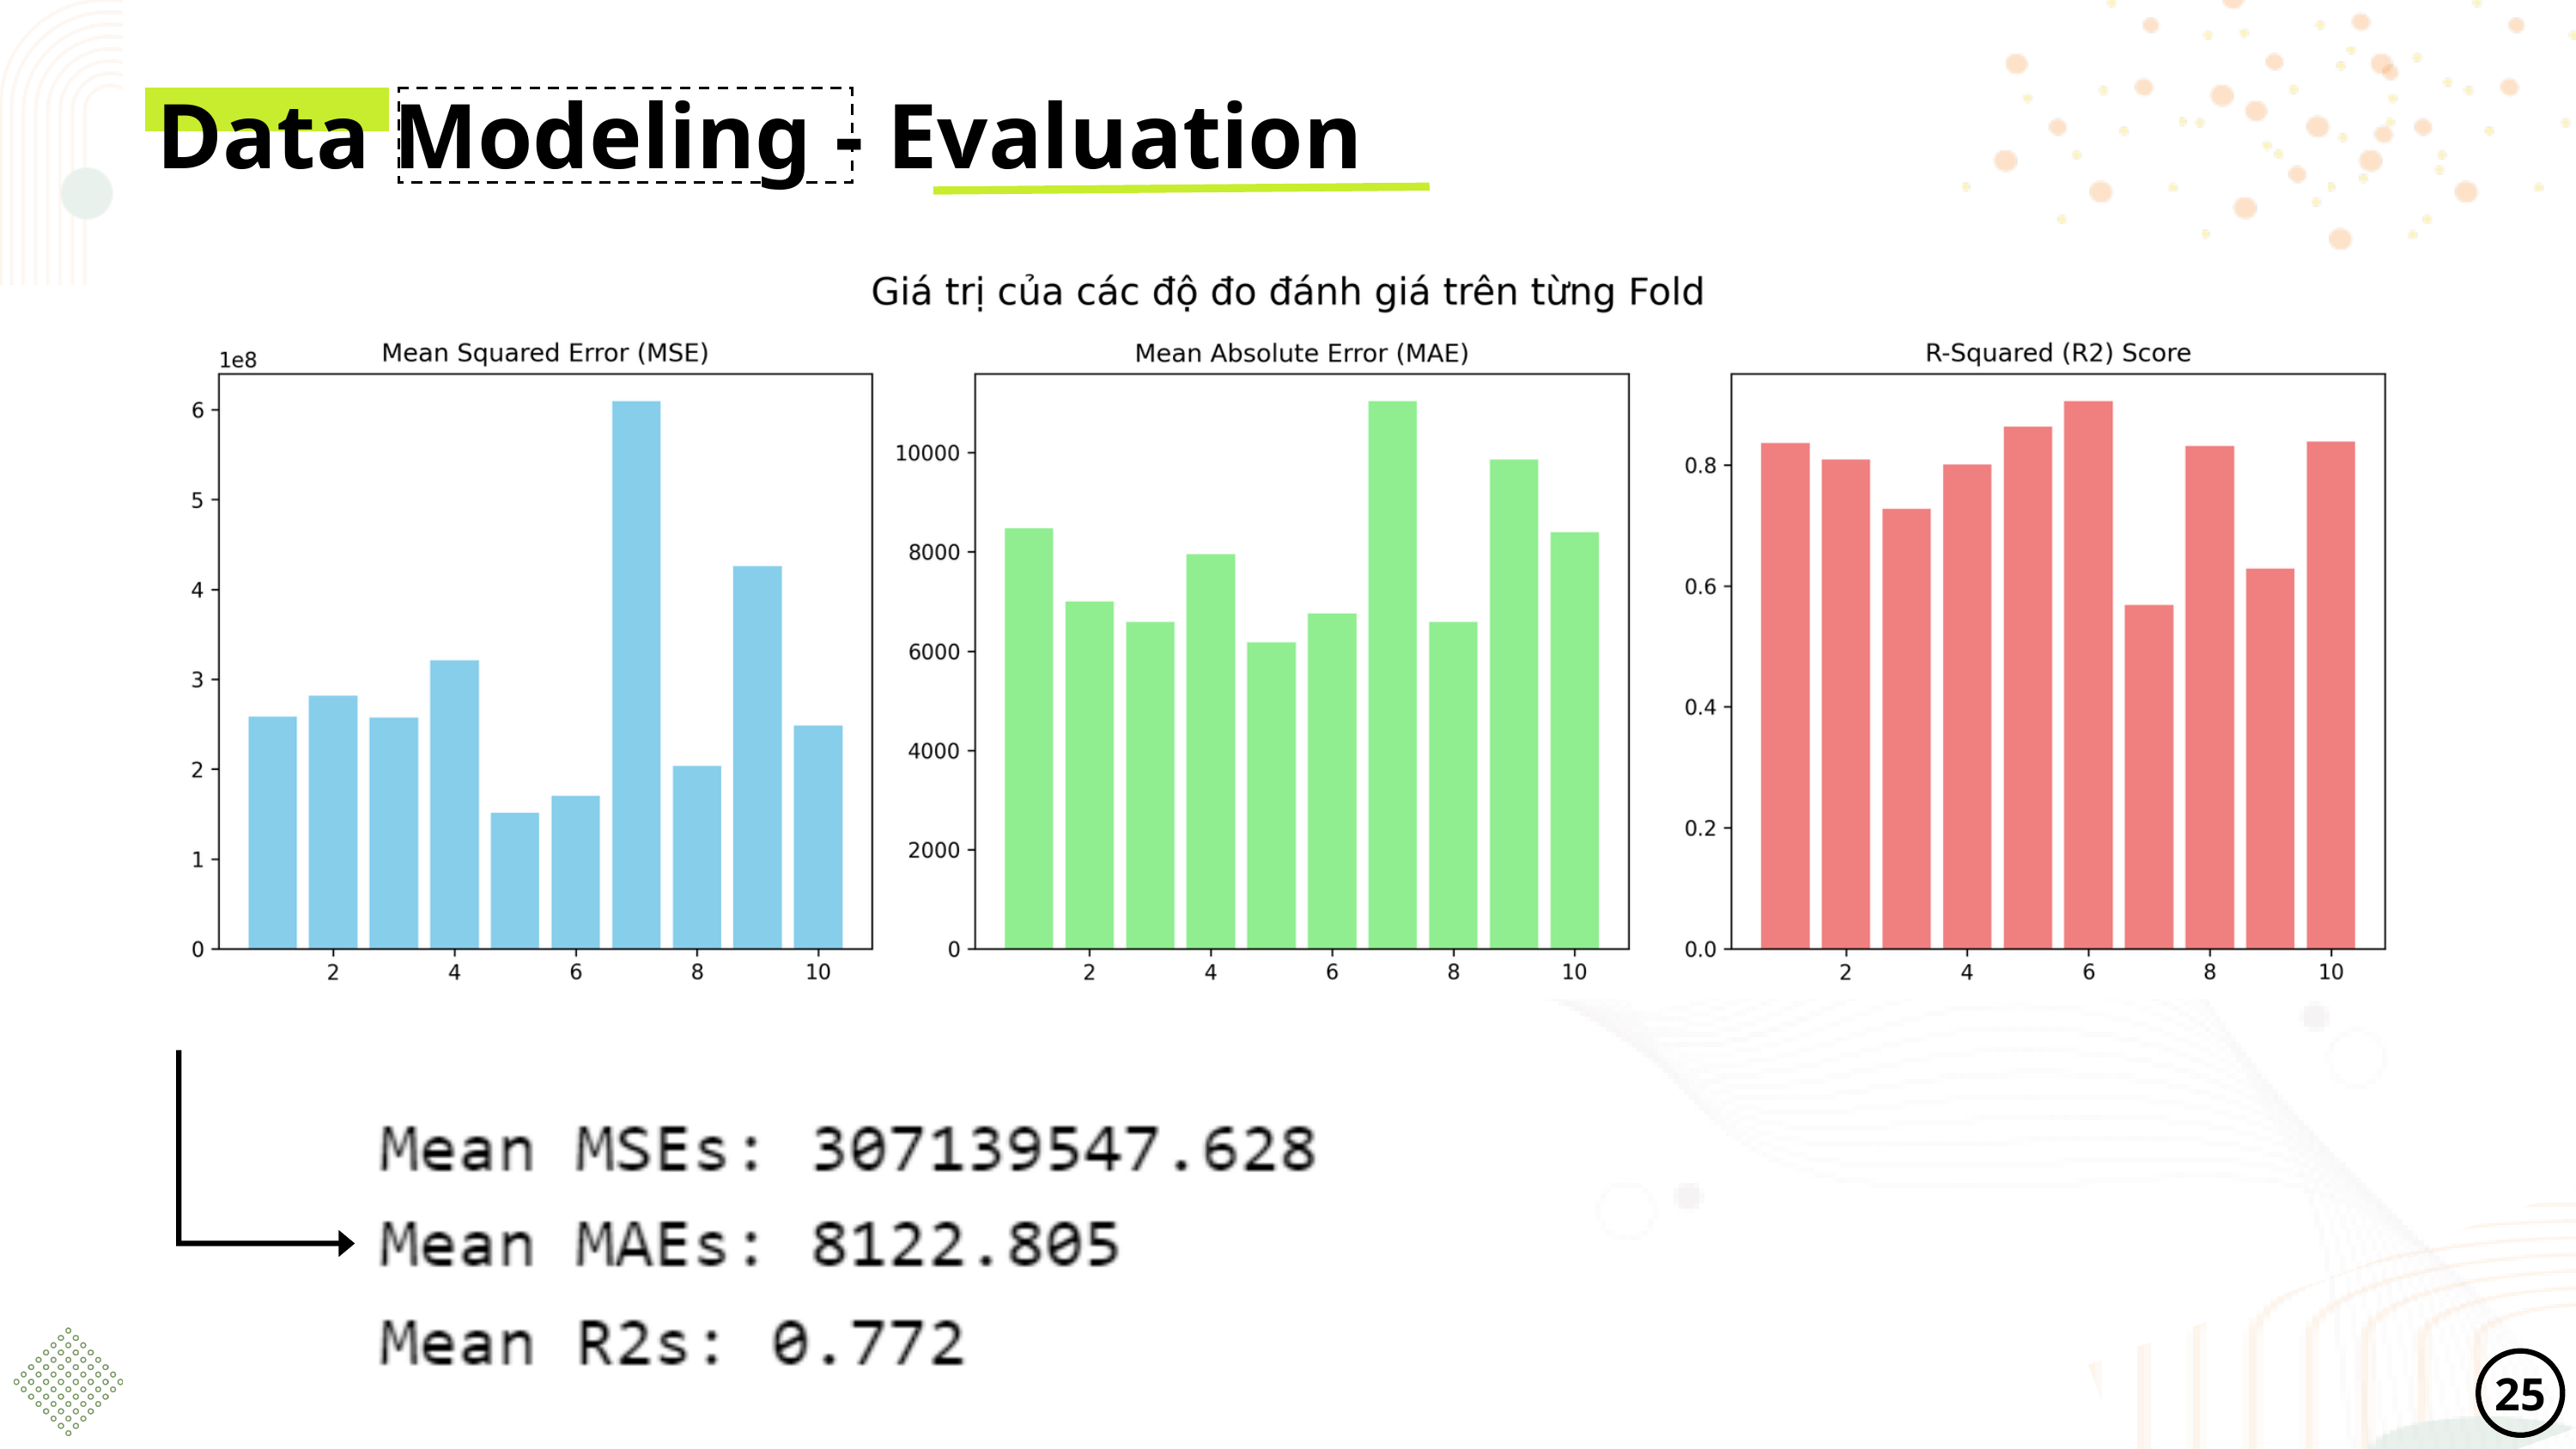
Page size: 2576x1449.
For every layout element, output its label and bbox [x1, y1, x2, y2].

text_box [0, 0, 2576, 1449]
text_box [2477, 1350, 2563, 1436]
text_box [144, 88, 390, 131]
text_box [398, 87, 853, 183]
